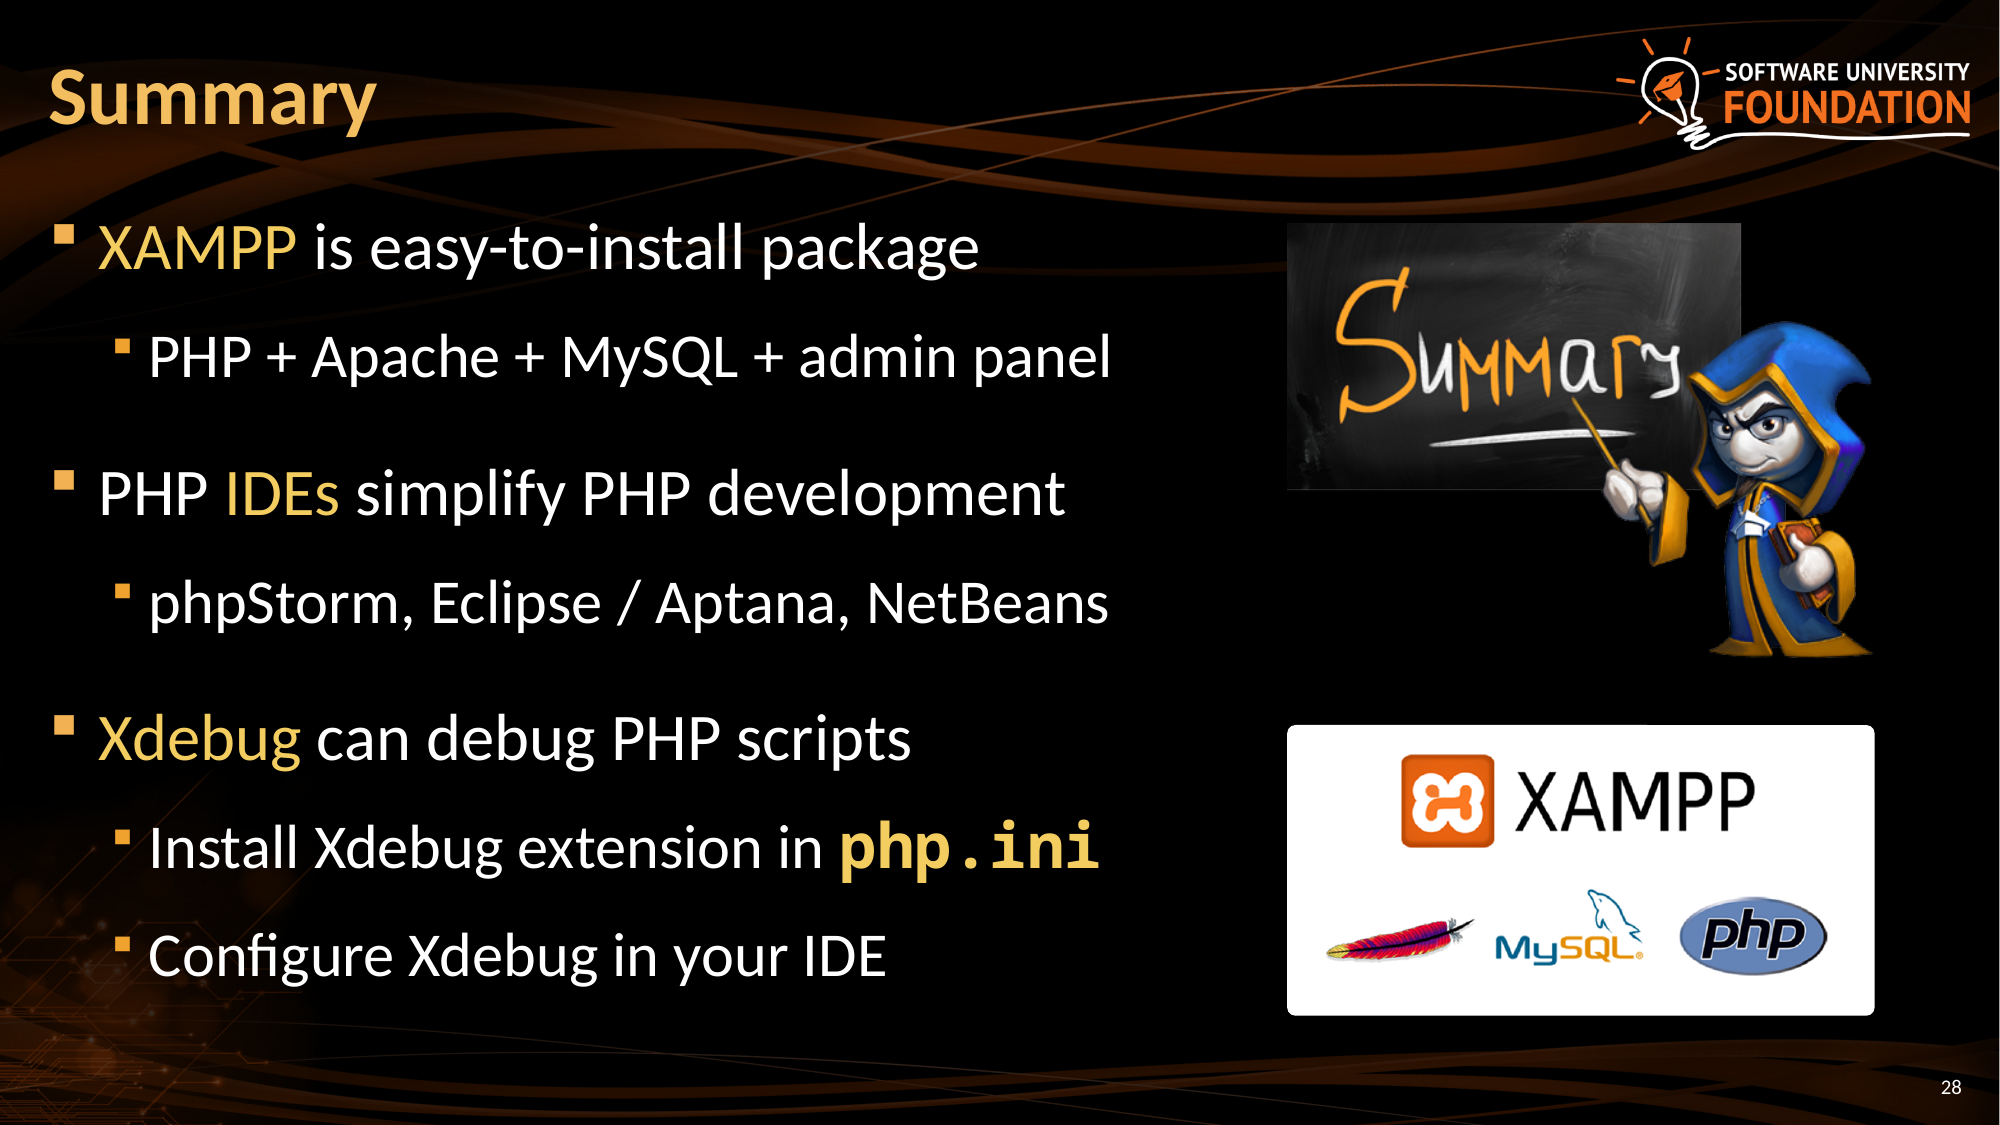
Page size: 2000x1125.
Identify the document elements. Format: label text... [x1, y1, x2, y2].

slide_number 28 [1897, 1070, 1968, 1103]
picture [0, 0, 2000, 1125]
title Summary [30, 6, 1602, 189]
list XAMPP is easy-to-install package PHP + Apache + MySQL + admin panel PHP IDEs simplify PHP development phpStorm, Eclipse / Aptana, NetBeans Xdebug can debug PHP scripts Install Xdebug extension in php.ini Configure Xdebug in your IDE [31, 189, 1363, 1103]
